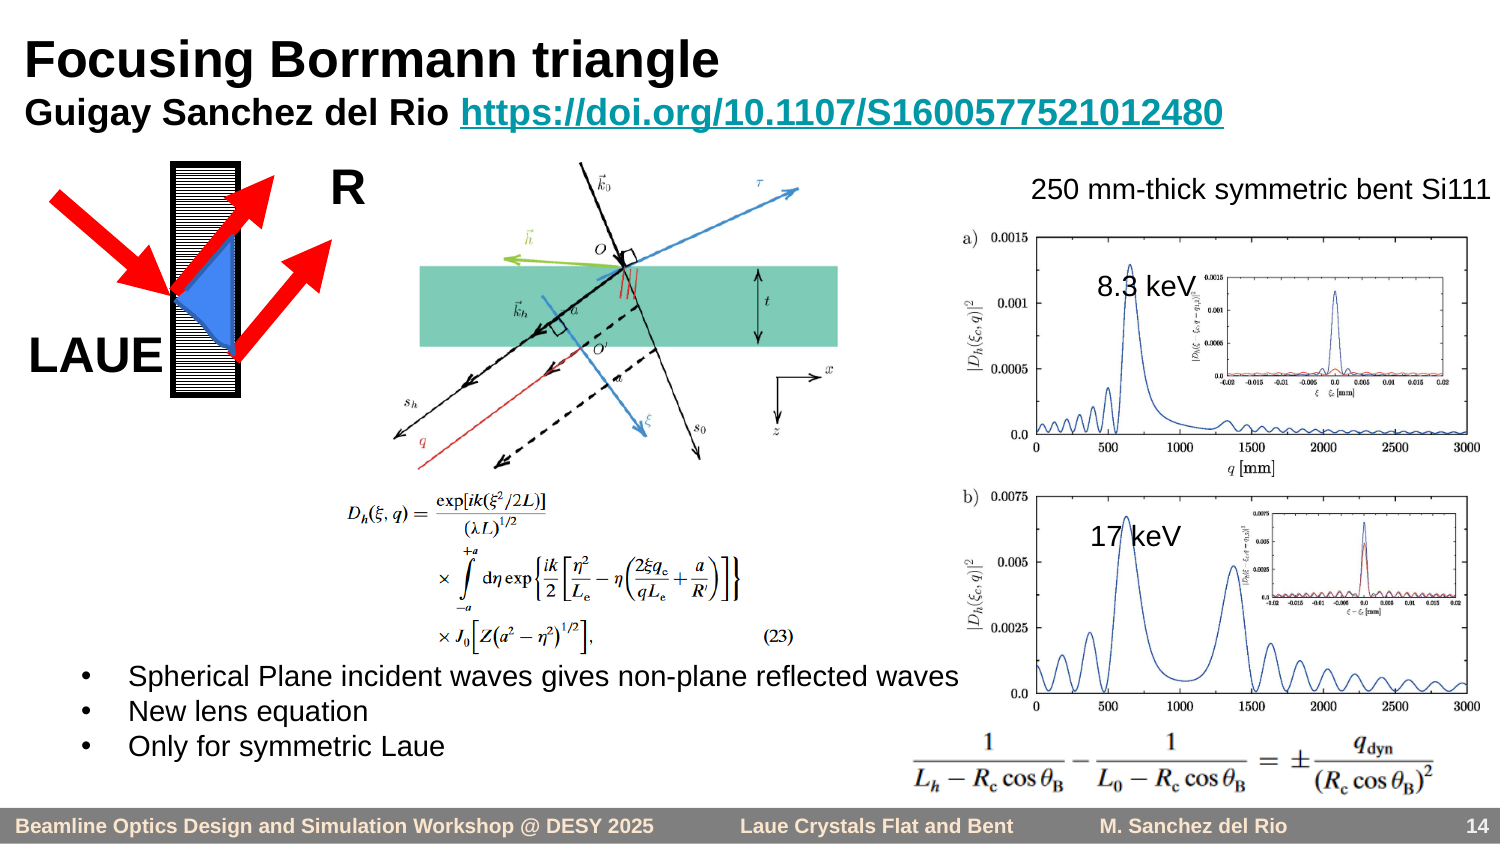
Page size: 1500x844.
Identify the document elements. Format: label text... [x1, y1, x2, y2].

picture [889, 216, 1485, 799]
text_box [9, 146, 372, 397]
text_box 250 mm-thick symmetric bent Si111 [1016, 162, 1500, 213]
picture [331, 136, 842, 658]
slide_number 14 [1390, 805, 1500, 844]
title Focusing Borrmann triangle Guigay Sanchez del Rio https://doi.org/10.1107/S1600577521012480 [9, 10, 1493, 218]
text_box Spherical Plane incident waves gives non-plane reflected waves New lens equation Only for symmetric Laue [66, 650, 942, 770]
